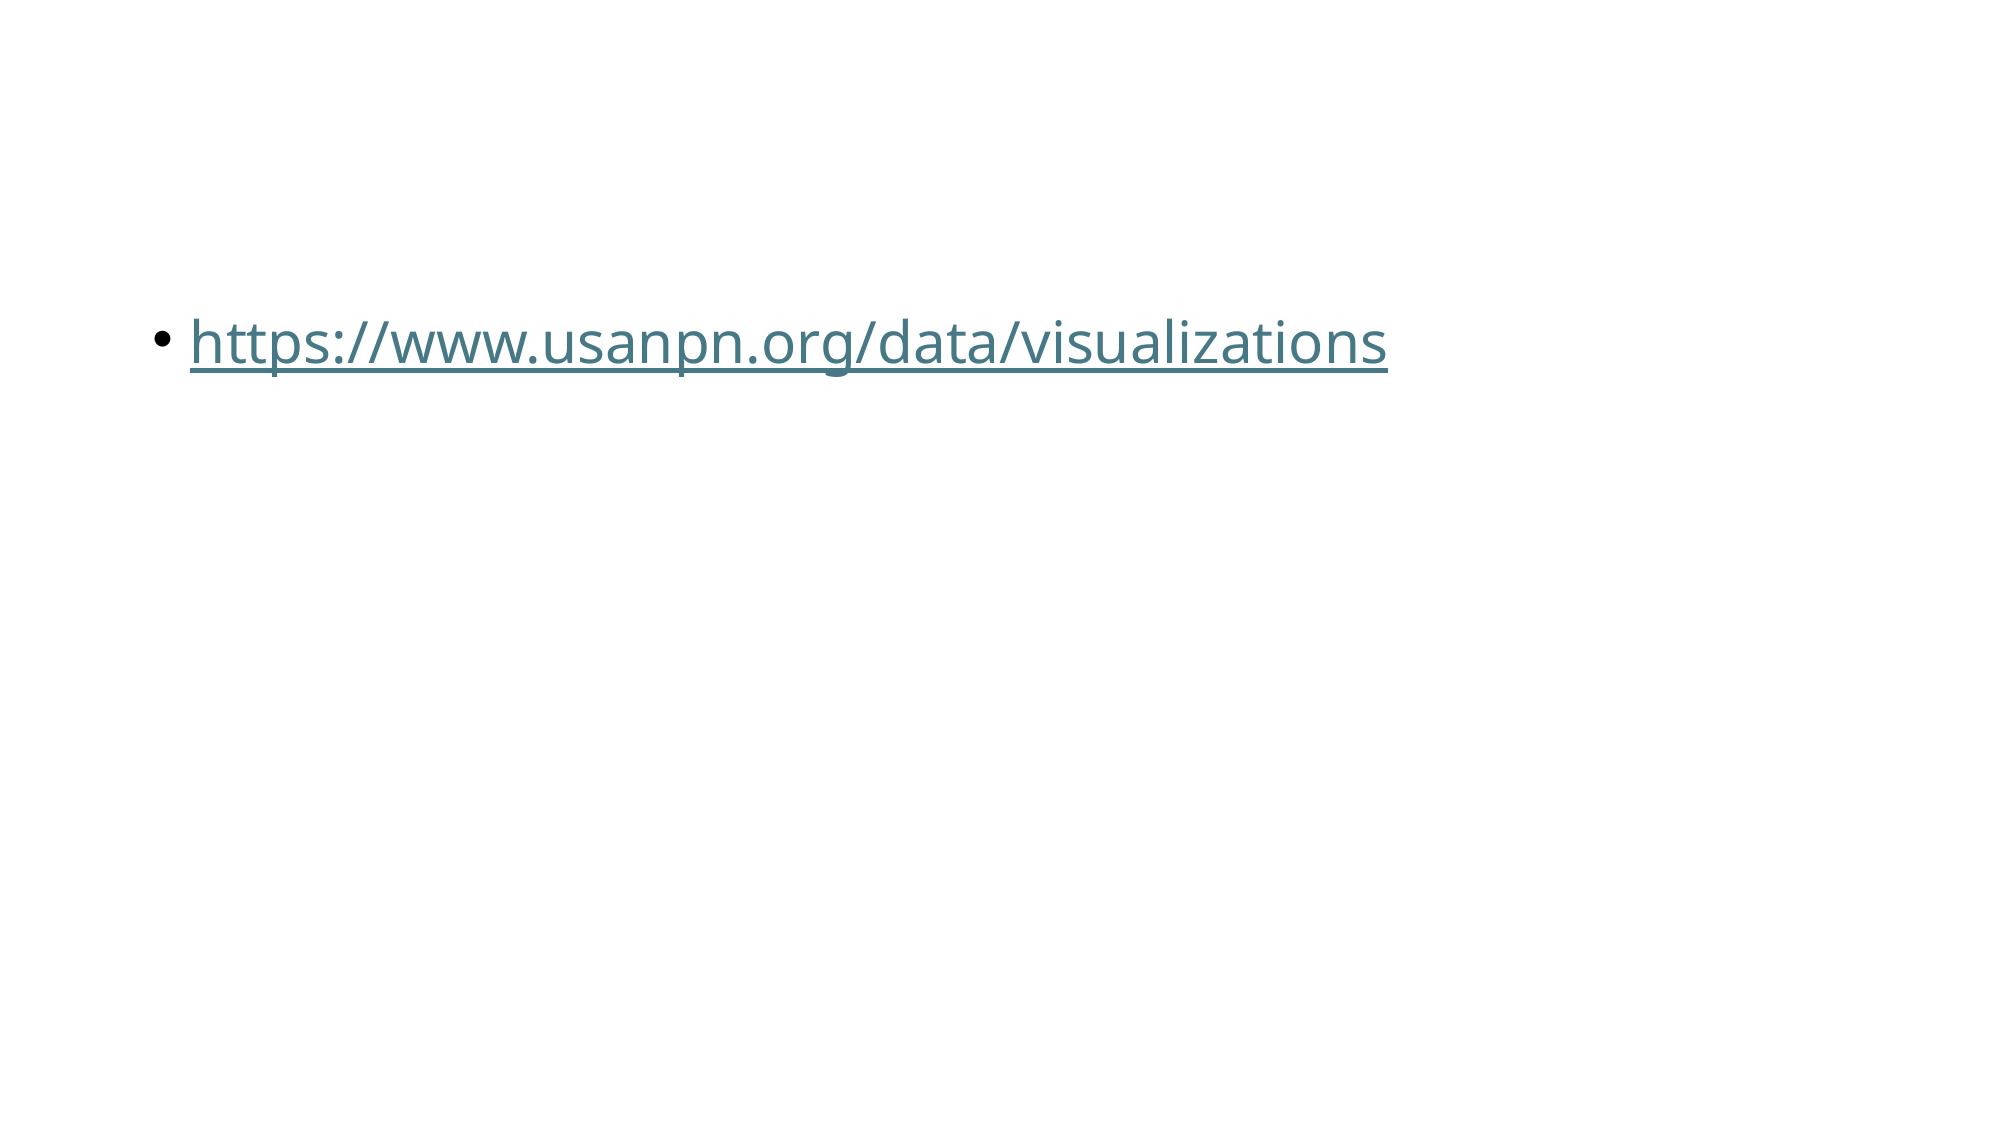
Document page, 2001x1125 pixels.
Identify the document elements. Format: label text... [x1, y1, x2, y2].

list https://www.usanpn.org/data/visualizations [137, 299, 1863, 1014]
